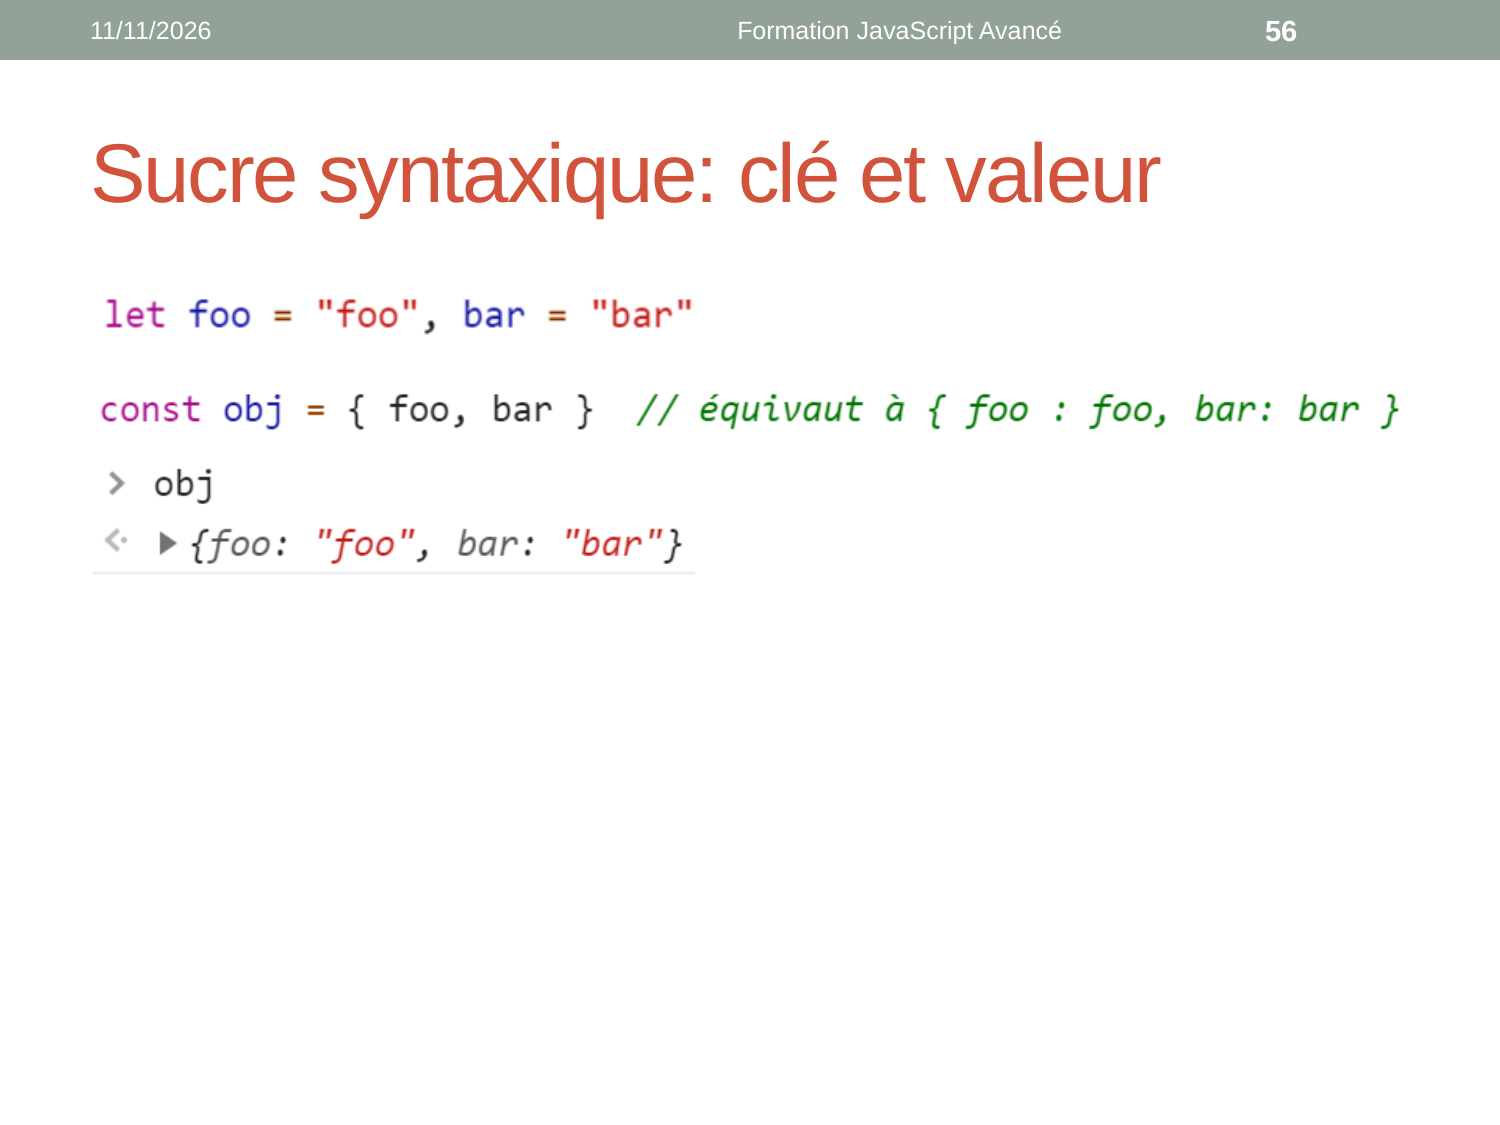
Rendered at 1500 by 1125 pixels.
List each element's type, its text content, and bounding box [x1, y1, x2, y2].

picture [92, 463, 695, 575]
slide_number 56 [1250, 3, 1425, 57]
picture [92, 283, 715, 354]
footer Formation JavaScript Avancé [562, 3, 1238, 57]
picture [92, 385, 608, 436]
title Sucre syntaxique: clé et valeur [75, 87, 1425, 250]
picture [631, 385, 1408, 434]
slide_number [75, 3, 550, 57]
